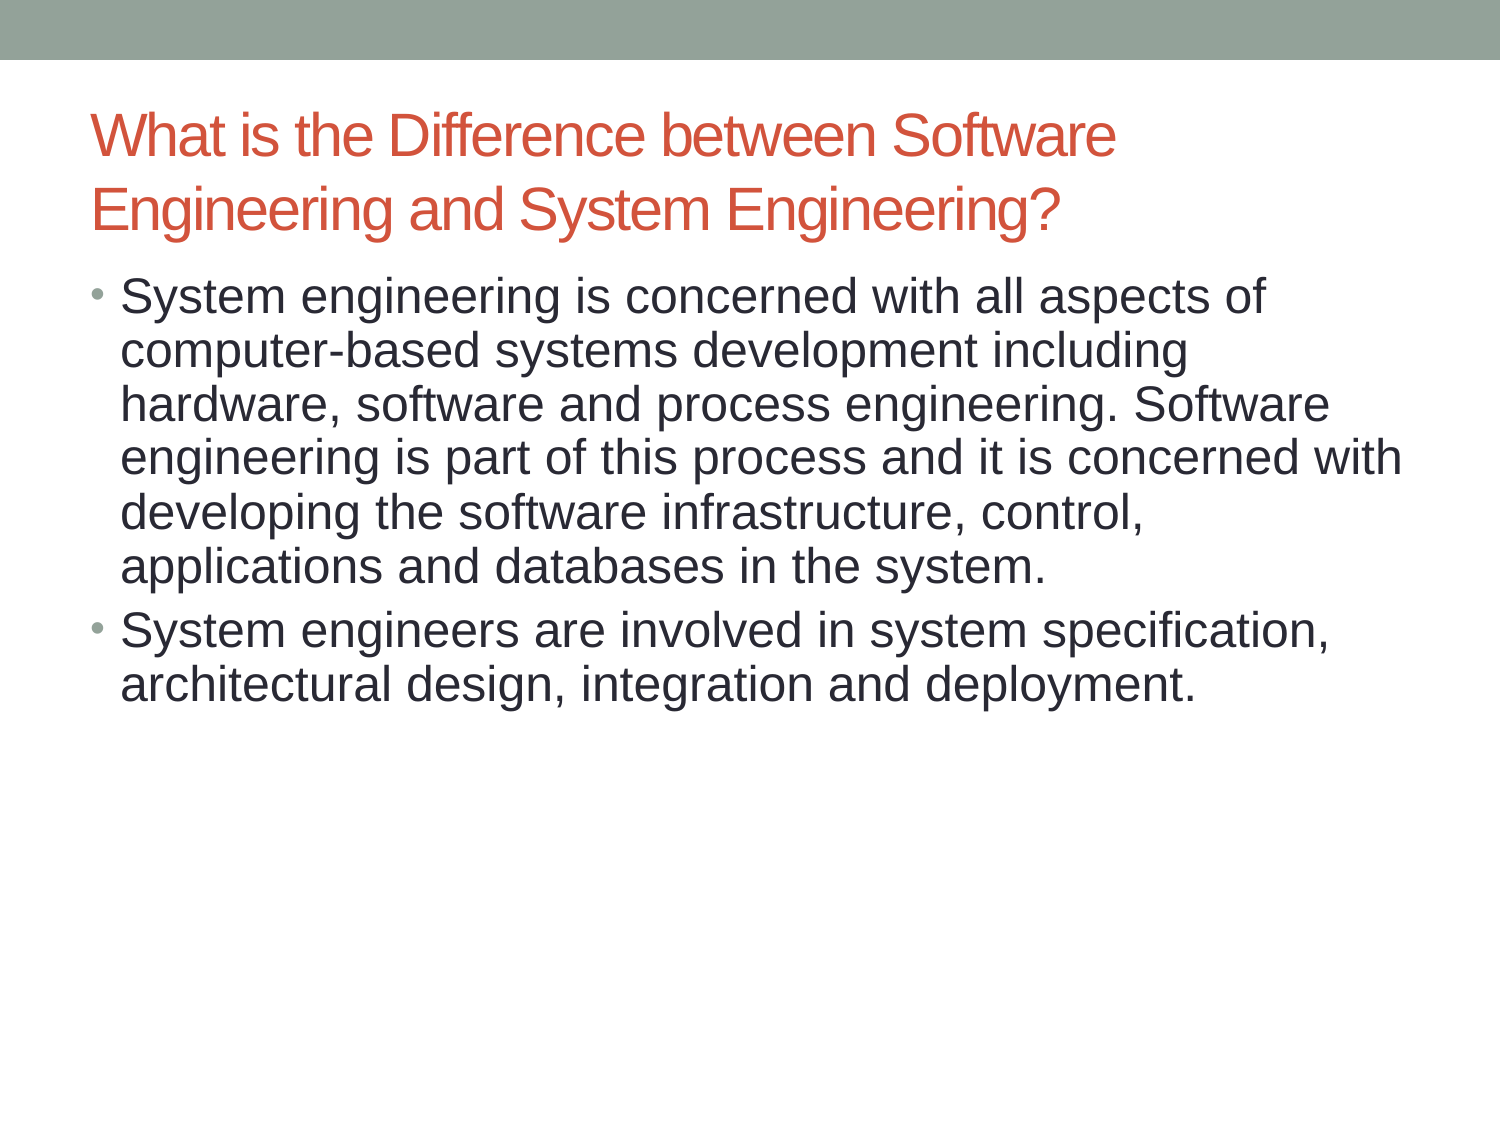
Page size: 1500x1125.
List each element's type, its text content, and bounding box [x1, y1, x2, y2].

list System engineering is concerned with all aspects of computer-based systems development including hardware, software and process engineering. Software engineering is part of this process and it is concerned with developing the software infrastructure, control, applications and databases in the system. System engineers are involved in system specification, architectural design, integration and deployment. [75, 262, 1425, 1063]
title What is the Difference between Software Engineering and System Engineering? [75, 87, 1425, 250]
